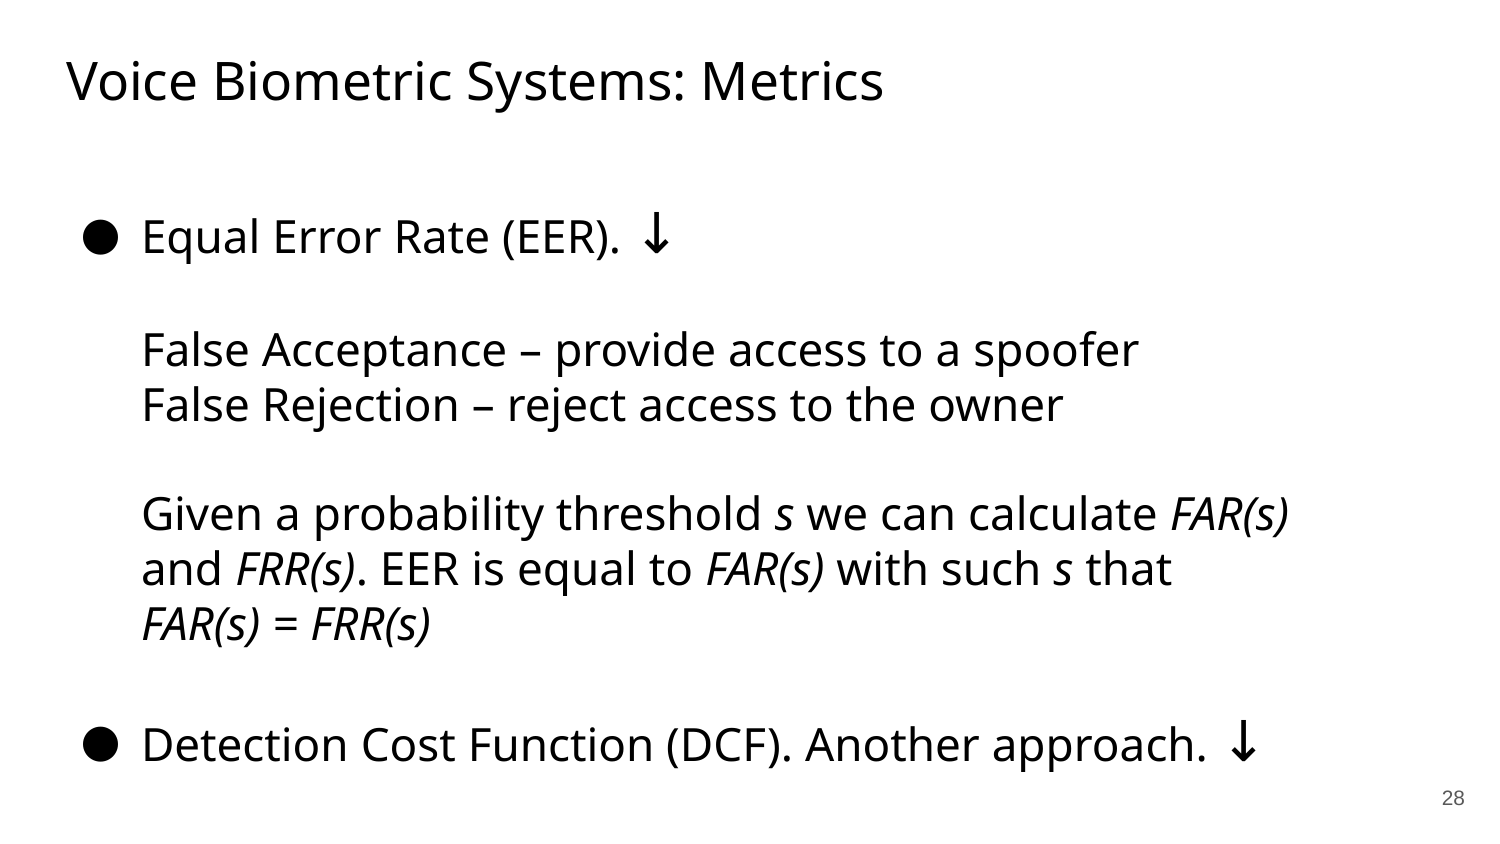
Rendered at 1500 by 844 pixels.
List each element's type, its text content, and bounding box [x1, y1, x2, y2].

text_box Equal Error Rate (EER). ↓ False Acceptance – provide access to a spoofer False Rejection – reject access to the owner Given a probability threshold s we can calculate FAR(s) and FRR(s). EER is equal to FAR(s) with such s that FAR(s) = FRR(s) Detection Cost Function (DCF). Another approach. ↓ [51, 182, 1407, 796]
slide_number ‹#› [1389, 764, 1480, 830]
title Voice Biometric Systems: Metrics [51, 32, 1449, 127]
